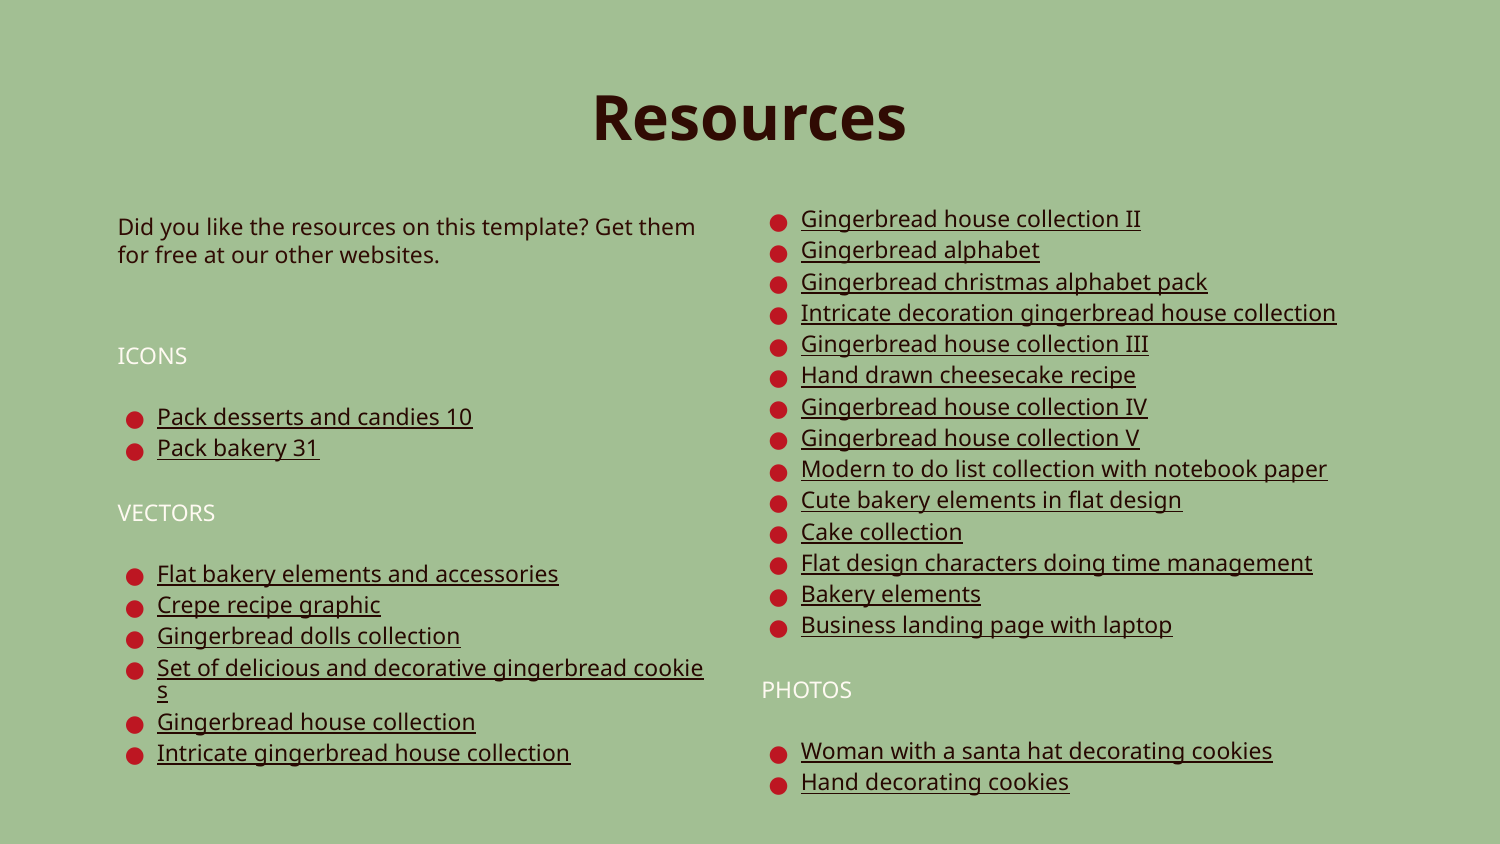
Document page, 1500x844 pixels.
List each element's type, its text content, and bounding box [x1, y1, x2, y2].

title Resources [129, 62, 1371, 167]
list Gingerbread house collection II Gingerbread alphabet Gingerbread christmas alphabet pack Intricate decoration gingerbread house collection Gingerbread house collection III Hand drawn cheesecake recipe Gingerbread house collection IV Gingerbread house collection V Modern to do list collection with notebook paper Cute bakery elements in flat design Cake collection Flat design characters doing time management Bakery elements Business landing page with laptop PHOTOS Woman with a santa hat decorating cookies Hand decorating cookies [746, 381, 1374, 815]
list Did you like the resources on this template? Get them for free at our other websites. ICONS Pack desserts and candies 10 Pack bakery 31 VECTORS Flat bakery elements and accessories Crepe recipe graphic Gingerbread dolls collection Set of delicious and decorative gingerbread cookies Gingerbread house collection Intricate gingerbread house collection [102, 197, 731, 781]
